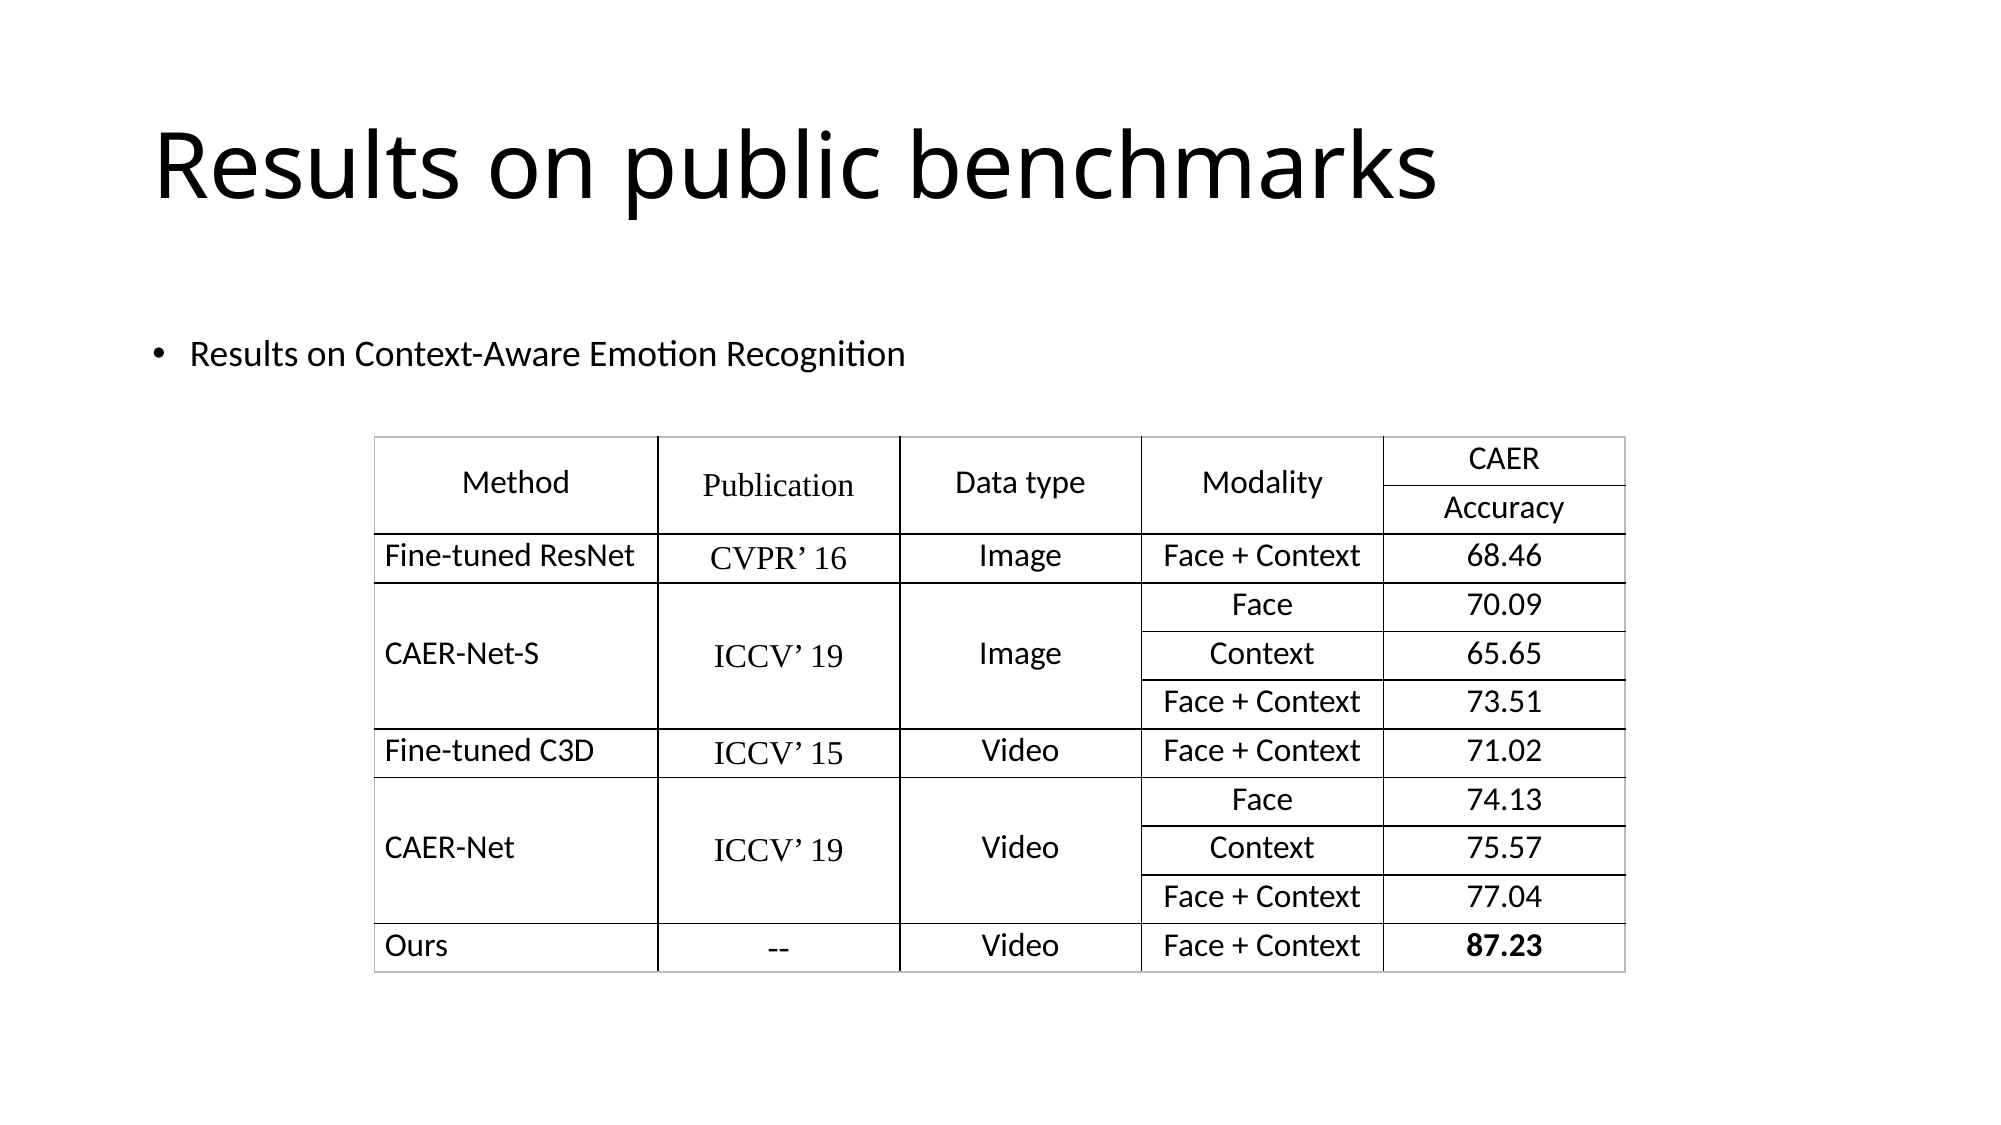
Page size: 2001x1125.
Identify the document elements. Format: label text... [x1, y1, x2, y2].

table_cell ICCV’ 19 [659, 778, 899, 923]
table_cell CAER-Net [375, 778, 657, 923]
table_cell Face [1142, 584, 1383, 631]
table_cell 65.65 [1384, 632, 1624, 679]
table_cell 68.46 [1384, 535, 1624, 582]
table_cell Fine-tuned ResNet [375, 535, 657, 582]
table_header CAER [1384, 438, 1624, 485]
table_cell Face + Context [1142, 924, 1383, 971]
table_cell Accuracy [1384, 486, 1624, 533]
table_cell Fine-tuned C3D [375, 730, 657, 777]
table_cell Image [901, 584, 1141, 728]
table_cell 77.04 [1384, 876, 1624, 923]
table_cell ICCV’ 19 [659, 584, 899, 728]
table_cell CVPR’ 16 [659, 535, 899, 582]
table_cell Video [901, 730, 1141, 777]
table_cell Context [1142, 827, 1383, 874]
table_cell Context [1142, 632, 1383, 679]
title Results on public benchmarks [137, 59, 1863, 278]
table_cell ICCV’ 15 [659, 730, 899, 777]
table_cell Ours [375, 924, 657, 971]
table_header Modality [1142, 438, 1383, 533]
table_cell 73.51 [1384, 681, 1624, 728]
table_cell -- [659, 924, 899, 971]
table_header Publication [659, 438, 899, 533]
table_header Method [375, 438, 657, 533]
table_cell Face + Context [1142, 681, 1383, 728]
table_cell Video [901, 924, 1141, 971]
list Results on Context-Aware Emotion Recognition [137, 299, 1863, 1110]
table_cell 87.23 [1384, 924, 1624, 971]
table_cell Face + Context [1142, 535, 1383, 582]
table_header Data type [901, 438, 1141, 533]
table_cell 71.02 [1384, 730, 1624, 777]
table_cell Face [1142, 778, 1383, 825]
table_cell 74.13 [1384, 778, 1624, 825]
table_cell 75.57 [1384, 827, 1624, 874]
table_cell CAER-Net-S [375, 584, 657, 728]
table_cell 70.09 [1384, 584, 1624, 631]
table_cell Image [901, 535, 1141, 582]
table_cell Face + Context [1142, 876, 1383, 923]
table_cell Video [901, 778, 1141, 923]
table_cell Face + Context [1142, 730, 1383, 777]
